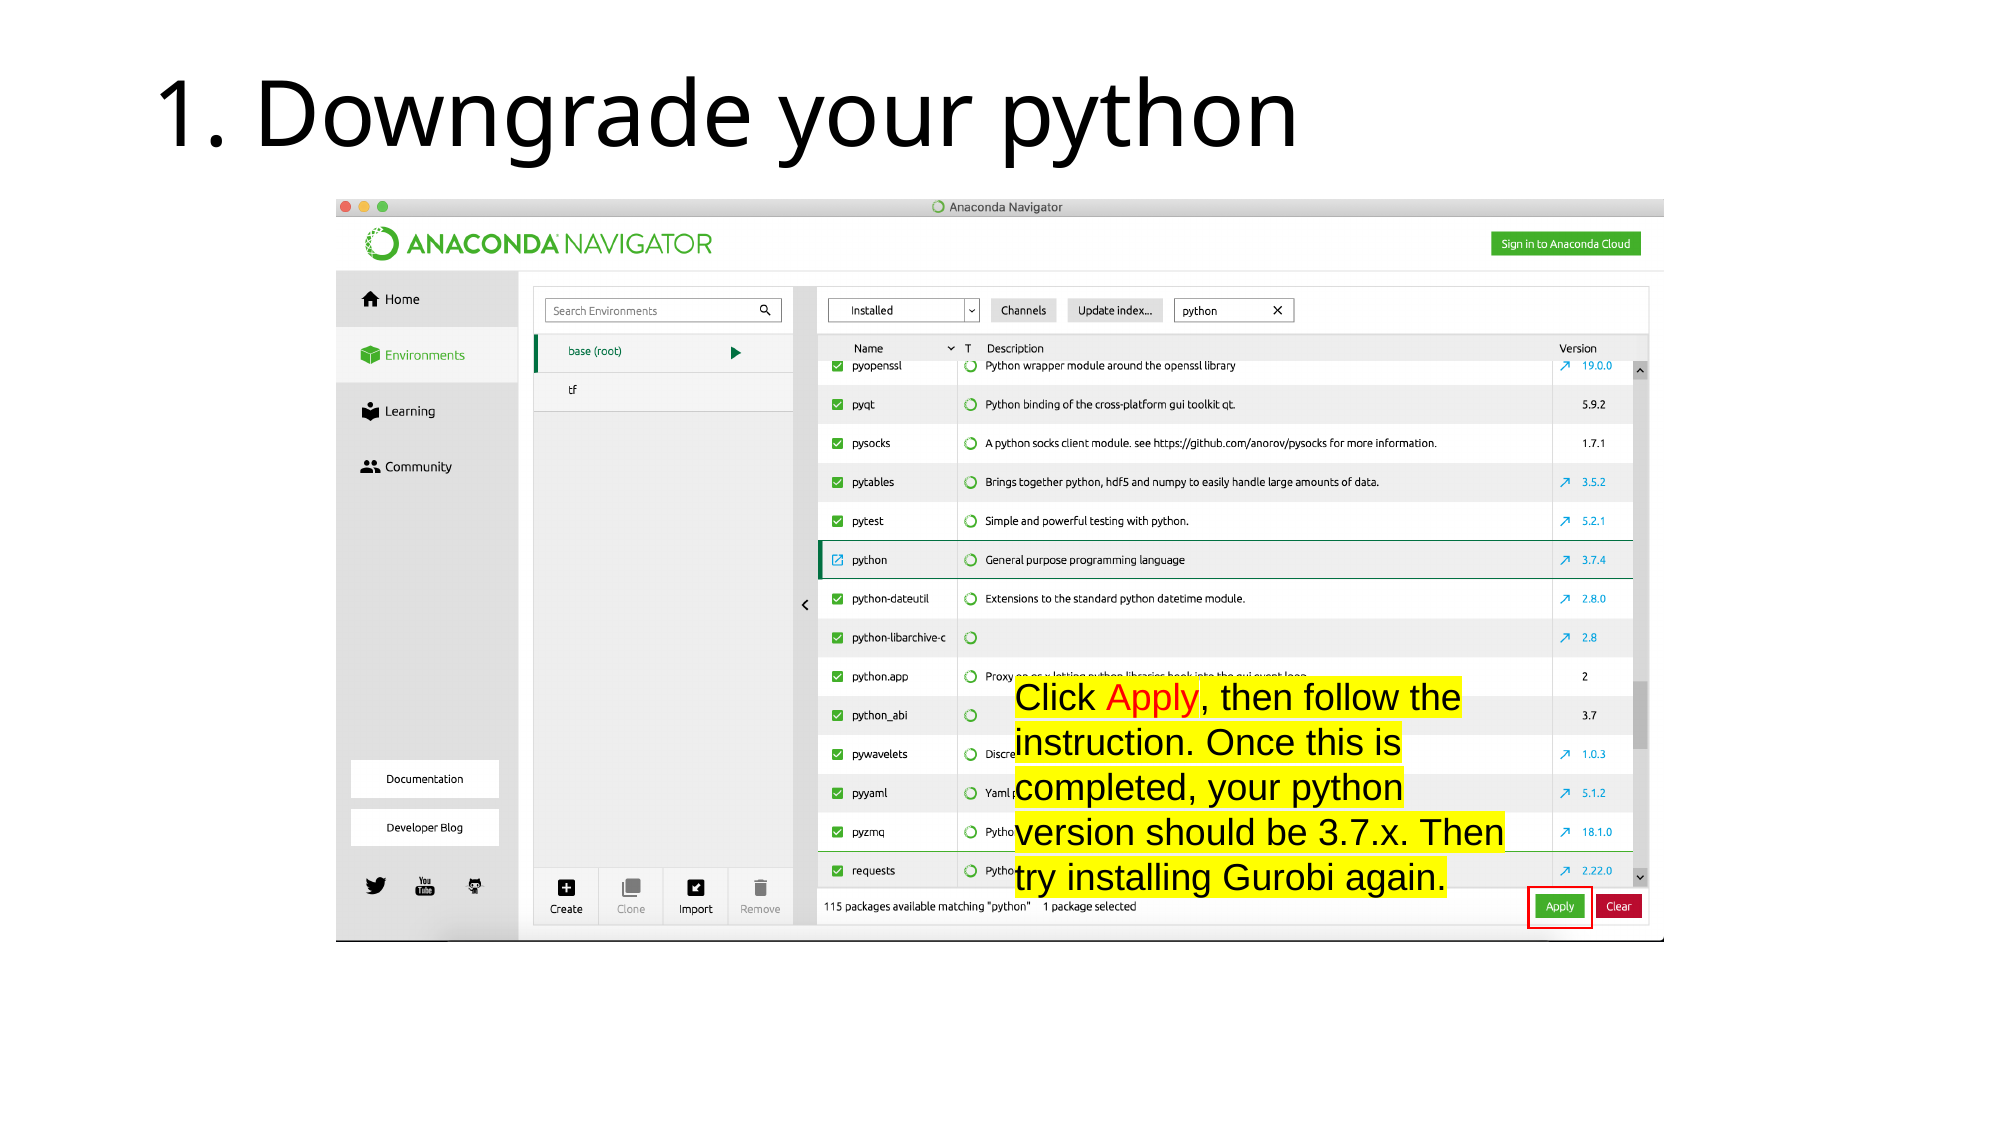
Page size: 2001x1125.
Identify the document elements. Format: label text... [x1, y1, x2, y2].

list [336, 199, 1664, 942]
title 1. Downgrade your python [137, 59, 1863, 196]
